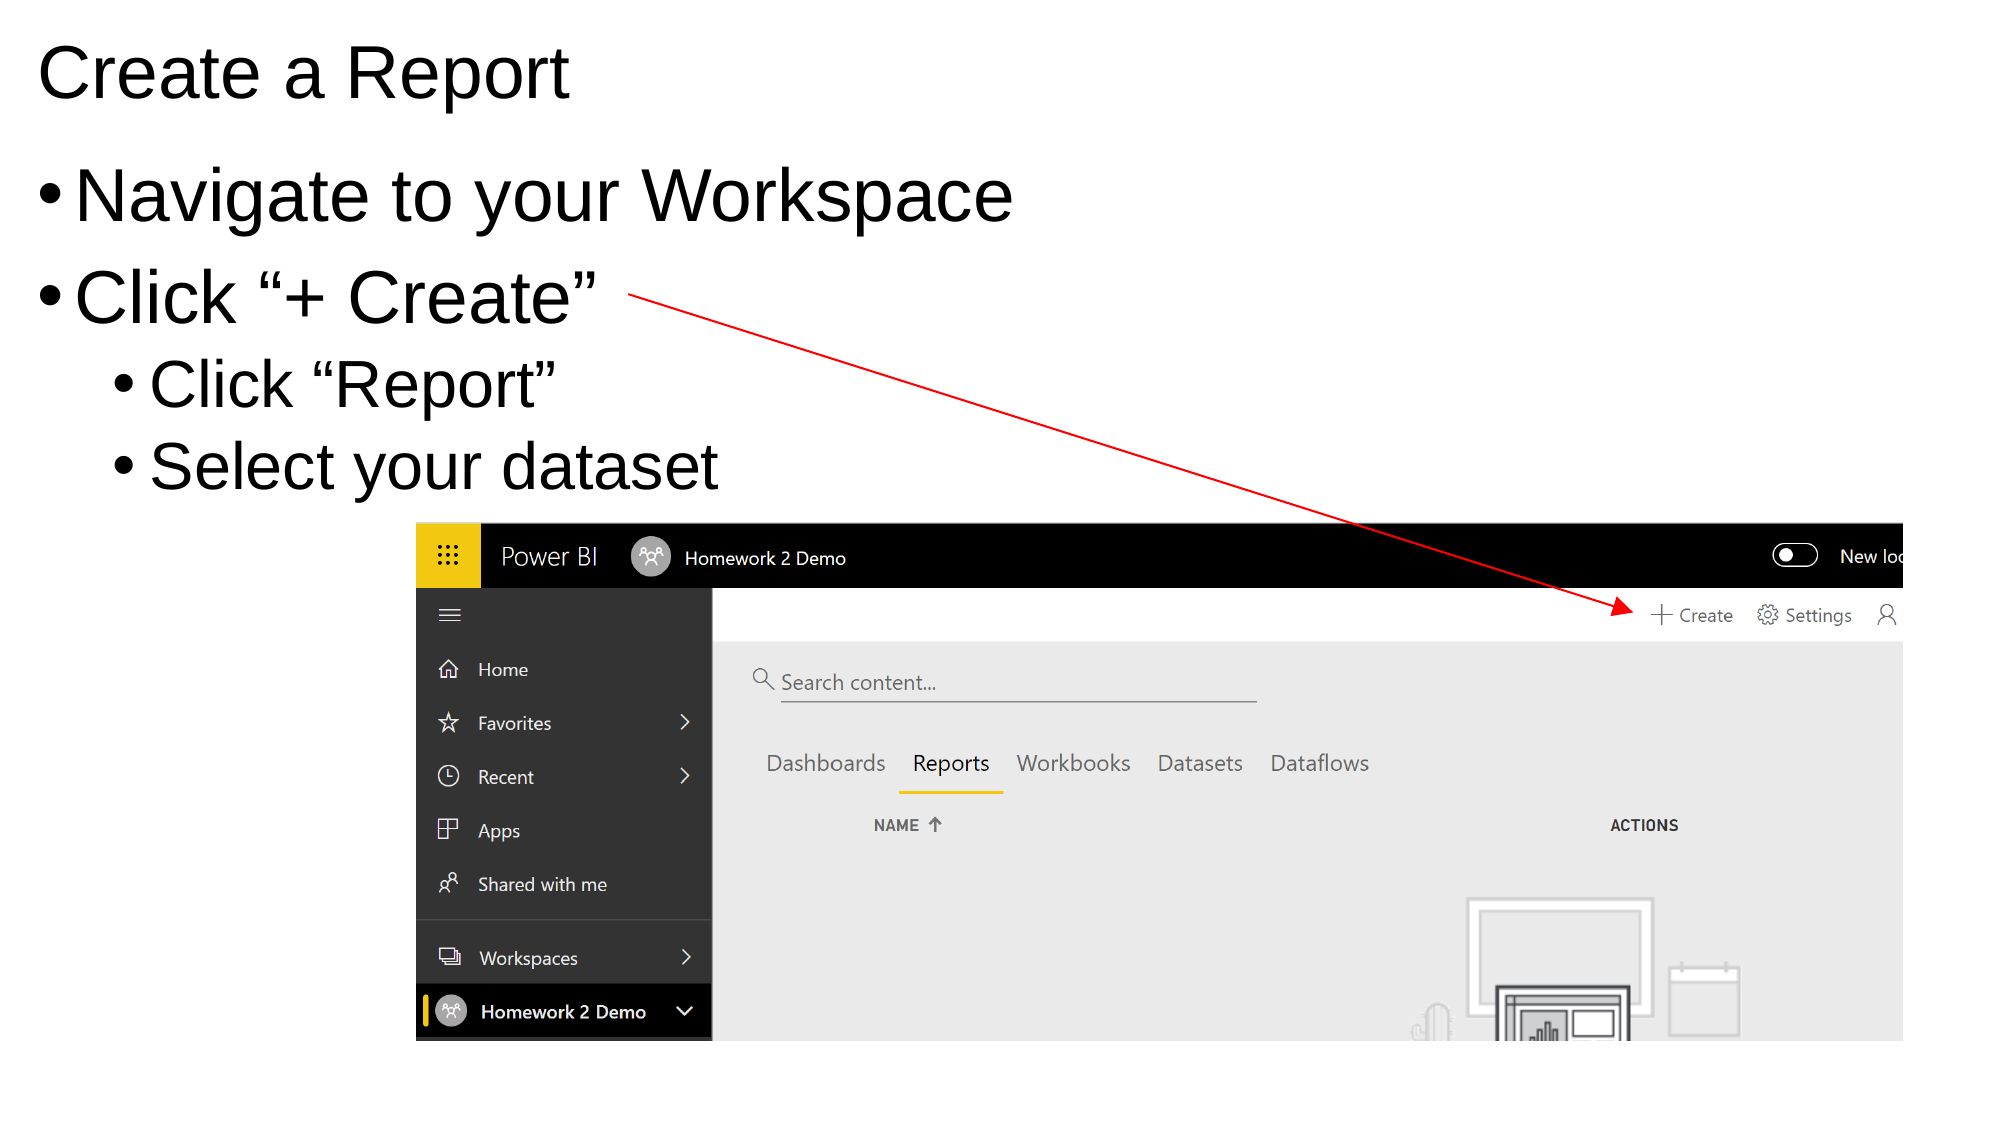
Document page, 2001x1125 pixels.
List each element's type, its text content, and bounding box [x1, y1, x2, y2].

title Create a Report [22, 25, 1978, 123]
picture [416, 521, 1903, 1042]
list Navigate to your Workspace Click “+ Create” Click “Report” Select your dataset [22, 149, 1978, 1100]
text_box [628, 294, 1634, 613]
